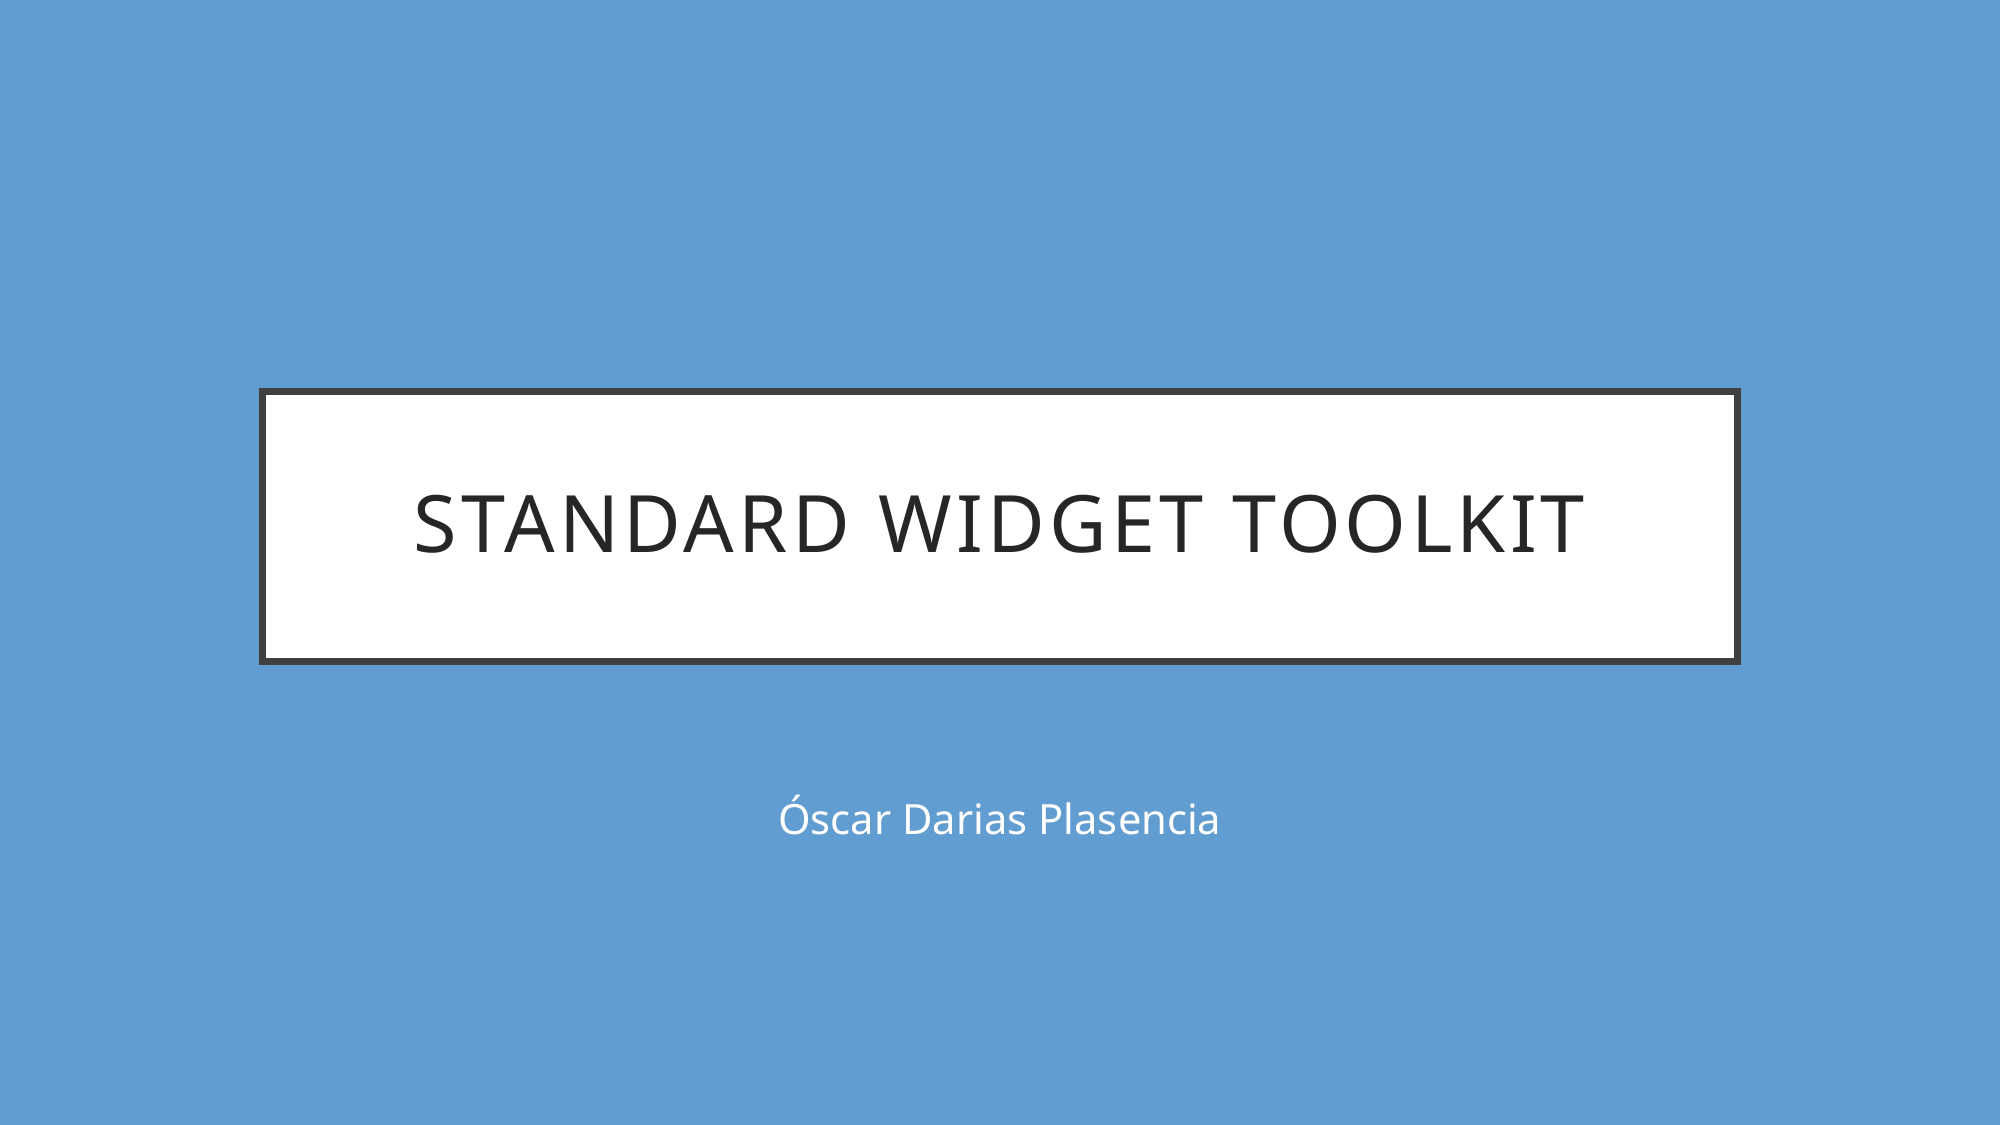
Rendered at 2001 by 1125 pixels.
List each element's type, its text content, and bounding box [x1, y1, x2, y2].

subtitle Óscar Darias Plasencia [442, 713, 1558, 918]
title Standard widget toolkit [259, 388, 1741, 665]
